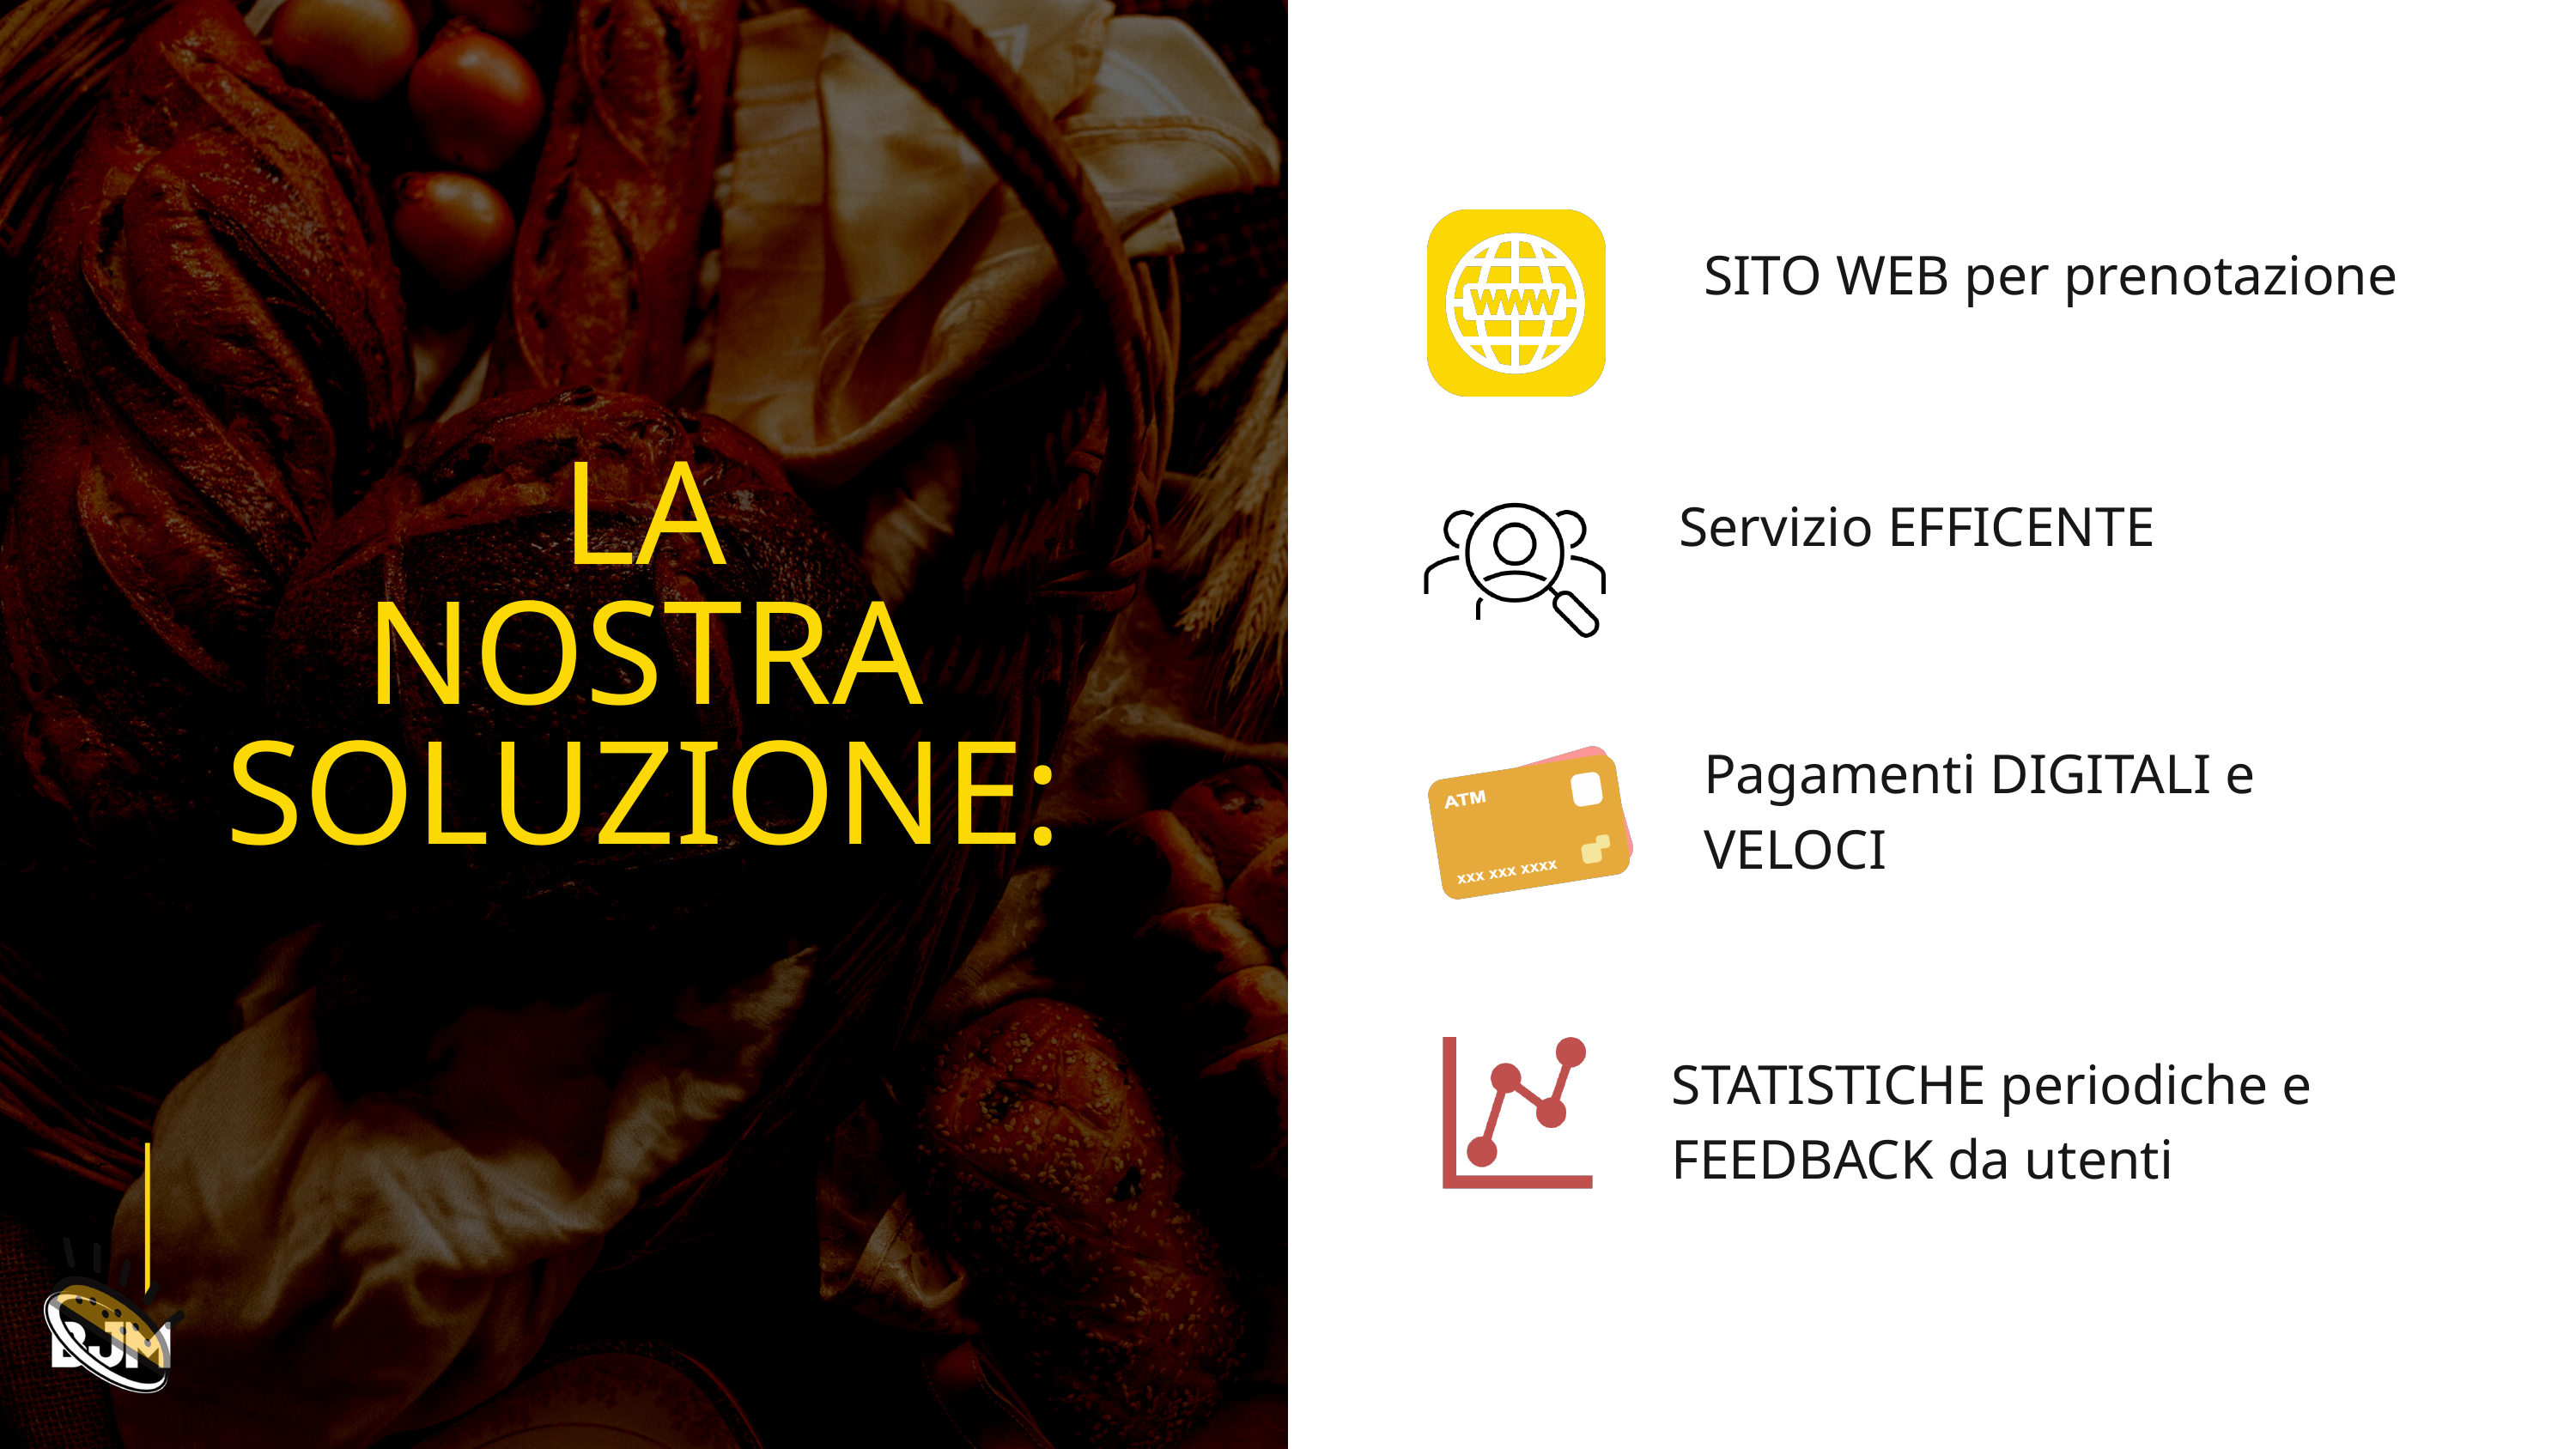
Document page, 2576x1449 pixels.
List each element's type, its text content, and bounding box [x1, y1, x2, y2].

text_box Servizio EFFICENTE [1679, 482, 2406, 557]
text_box Pagamenti DIGITALI e VELOCI [1704, 729, 2431, 880]
picture [1410, 464, 1619, 672]
picture [1413, 1009, 1621, 1216]
picture [1427, 209, 1606, 397]
text_box SITO WEB per prenotazione [1704, 230, 2431, 306]
picture [0, 0, 1289, 1449]
picture [1427, 744, 1636, 900]
text_box STATISTICHE periodiche e FEEDBACK da utenti [1671, 1040, 2399, 1191]
